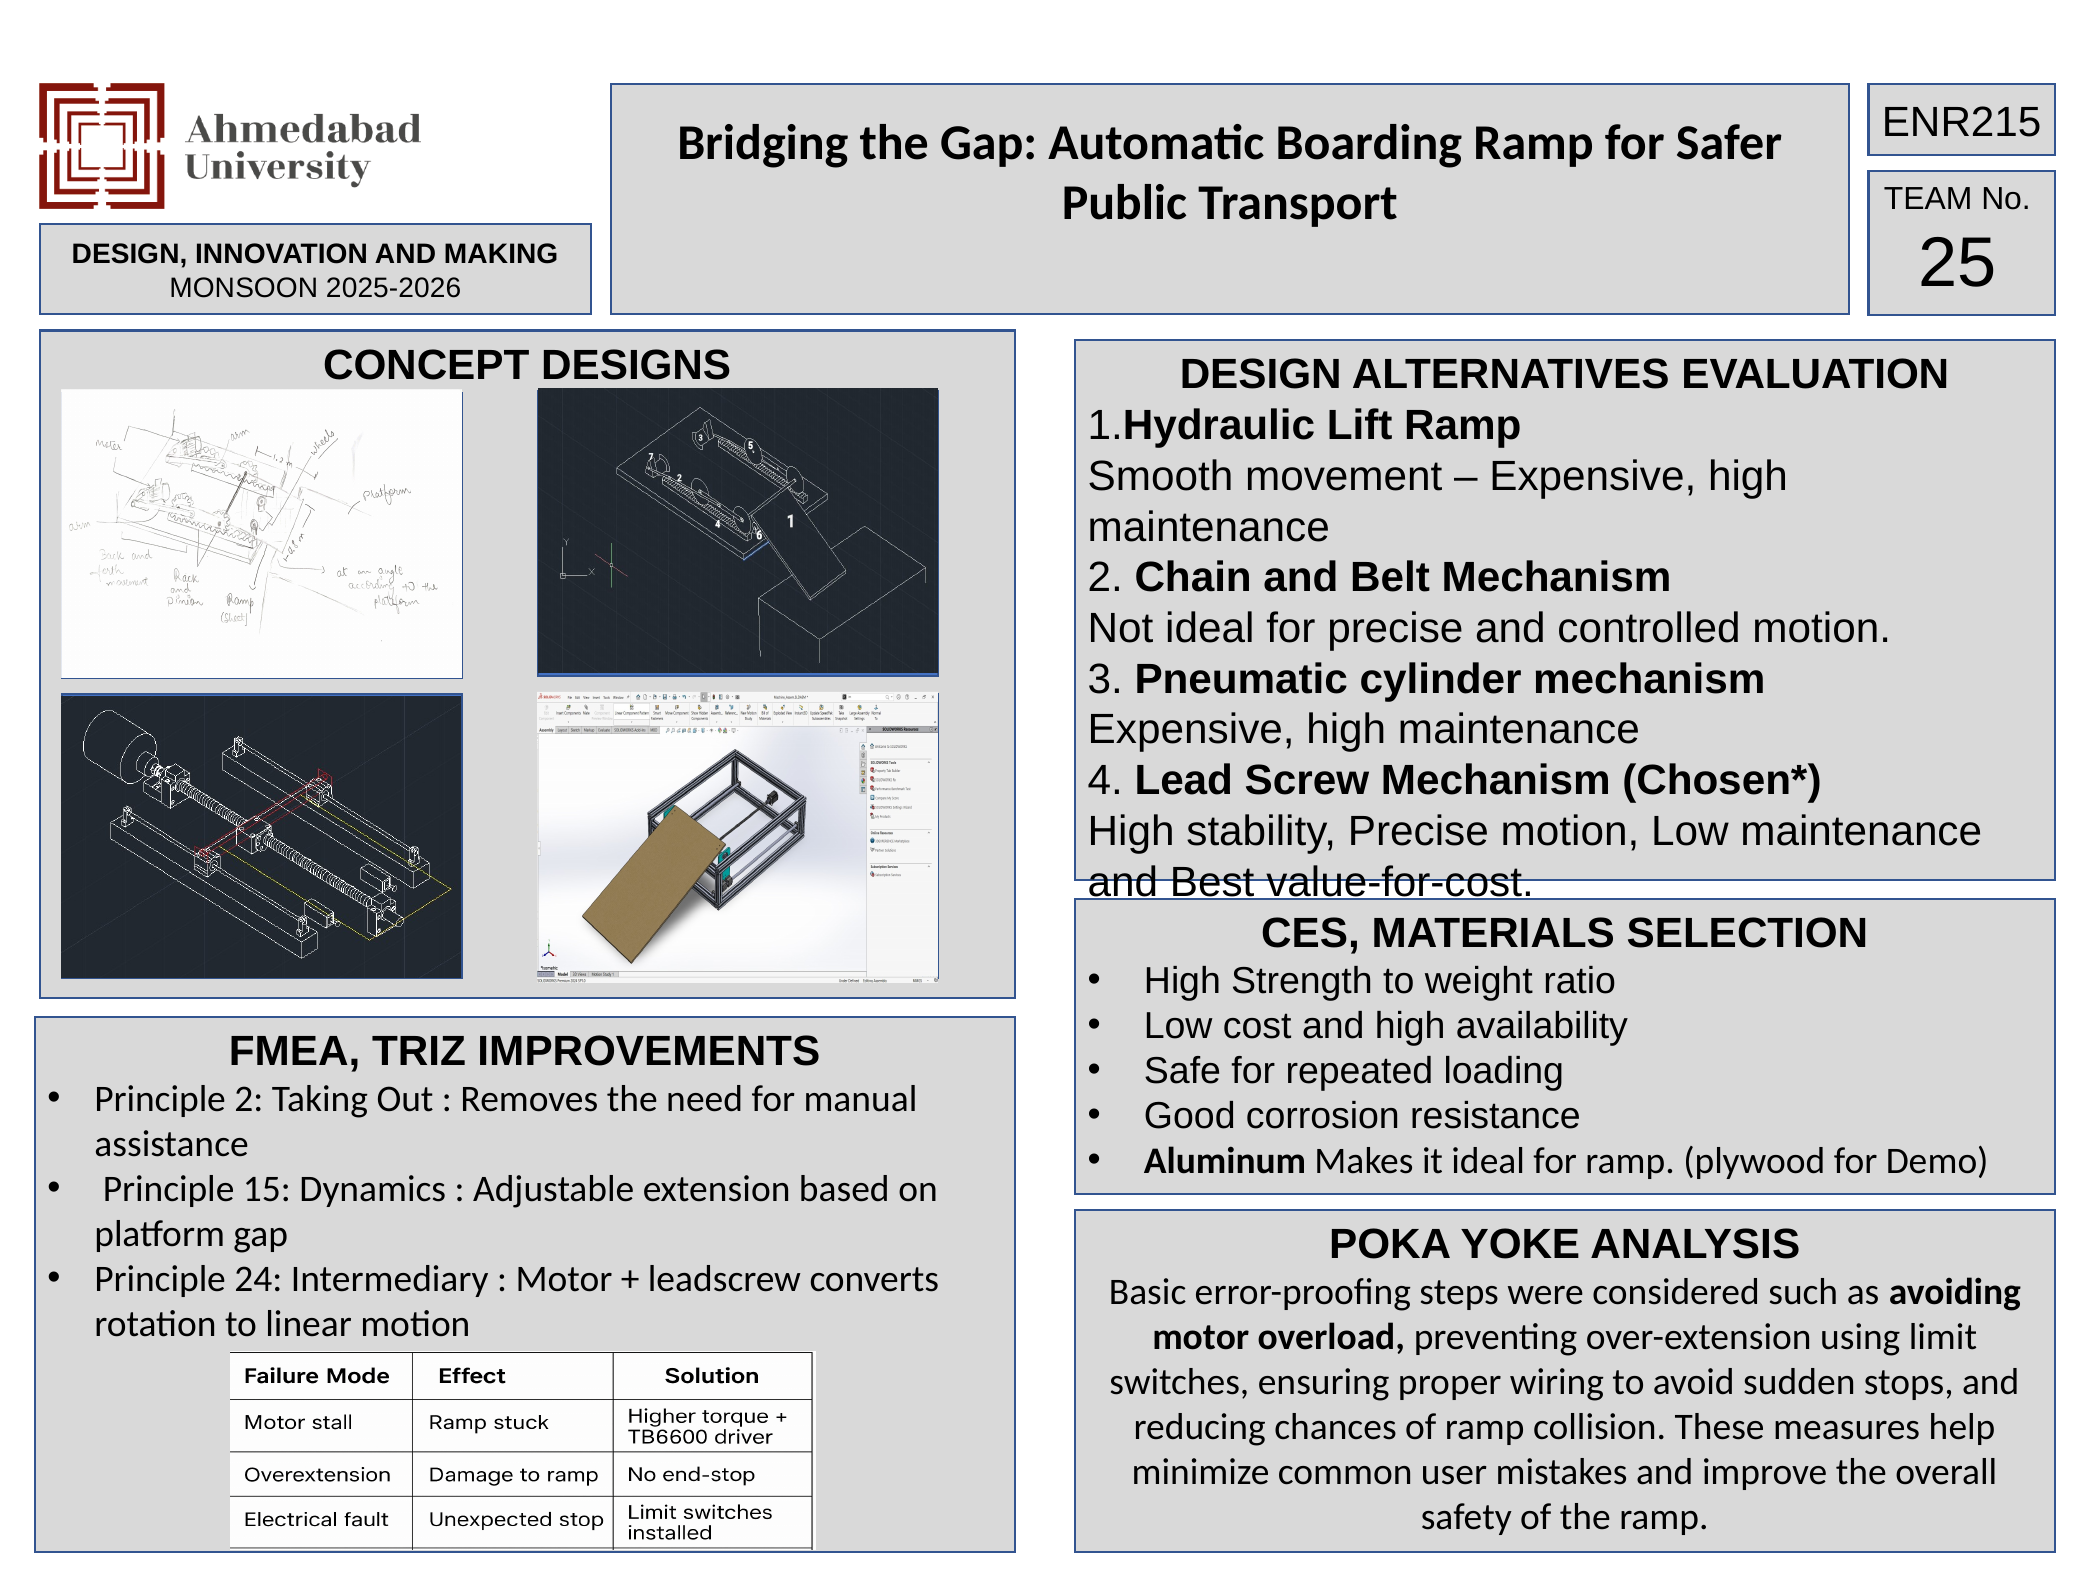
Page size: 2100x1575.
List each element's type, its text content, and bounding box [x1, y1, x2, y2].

text_box DESIGN ALTERNATIVES EVALUATION 1.Hydraulic Lift Ramp Smooth movement – Expensive, high maintenance 2. Chain and Belt Mechanism Not ideal for precise and controlled motion. 3. Pneumatic cylinder mechanism Expensive, high maintenance 4. Lead Screw Mechanism (Chosen*) High stability, Precise motion, Low maintenance and Best value-for-cost. [1074, 339, 2056, 881]
text_box TEAM No. 25 [1867, 170, 2056, 316]
text_box FMEA, TRIZ IMPROVEMENTS Principle 2: Taking Out : Removes the need for manual assistance Principle 15: Dynamics : Adjustable extension based on platform gap Principle 24: Intermediary : Motor + leadscrew converts rotation to linear motion [34, 1016, 1016, 1553]
text_box DESIGN, INNOVATION AND MAKING MONSOON 2025-2026 [39, 223, 592, 315]
text_box Bridging the Gap: Automatic Boarding Ramp for Safer Public Transport [610, 83, 1850, 315]
picture [39, 83, 421, 210]
text_box CES, MATERIALS SELECTION High Strength to weight ratio Low cost and high availability Safe for repeated loading Good corrosion resistance Aluminum Makes it ideal for ramp. (plywood for Demo) [1074, 898, 2056, 1195]
picture [230, 1350, 816, 1550]
picture [538, 388, 938, 673]
text_box POKA YOKE ANALYSIS Basic error-proofing steps were considered such as avoiding motor overload, preventing over-extension using limit switches, ensuring proper wiring to avoid sudden stops, and reducing chances of ramp collision. These measures help minimize common user mistakes and improve the overall safety of the ramp. [1074, 1209, 2056, 1553]
picture [61, 333, 461, 978]
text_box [39, 330, 1015, 999]
picture [537, 691, 938, 983]
text_box ENR215 [1867, 83, 2056, 156]
